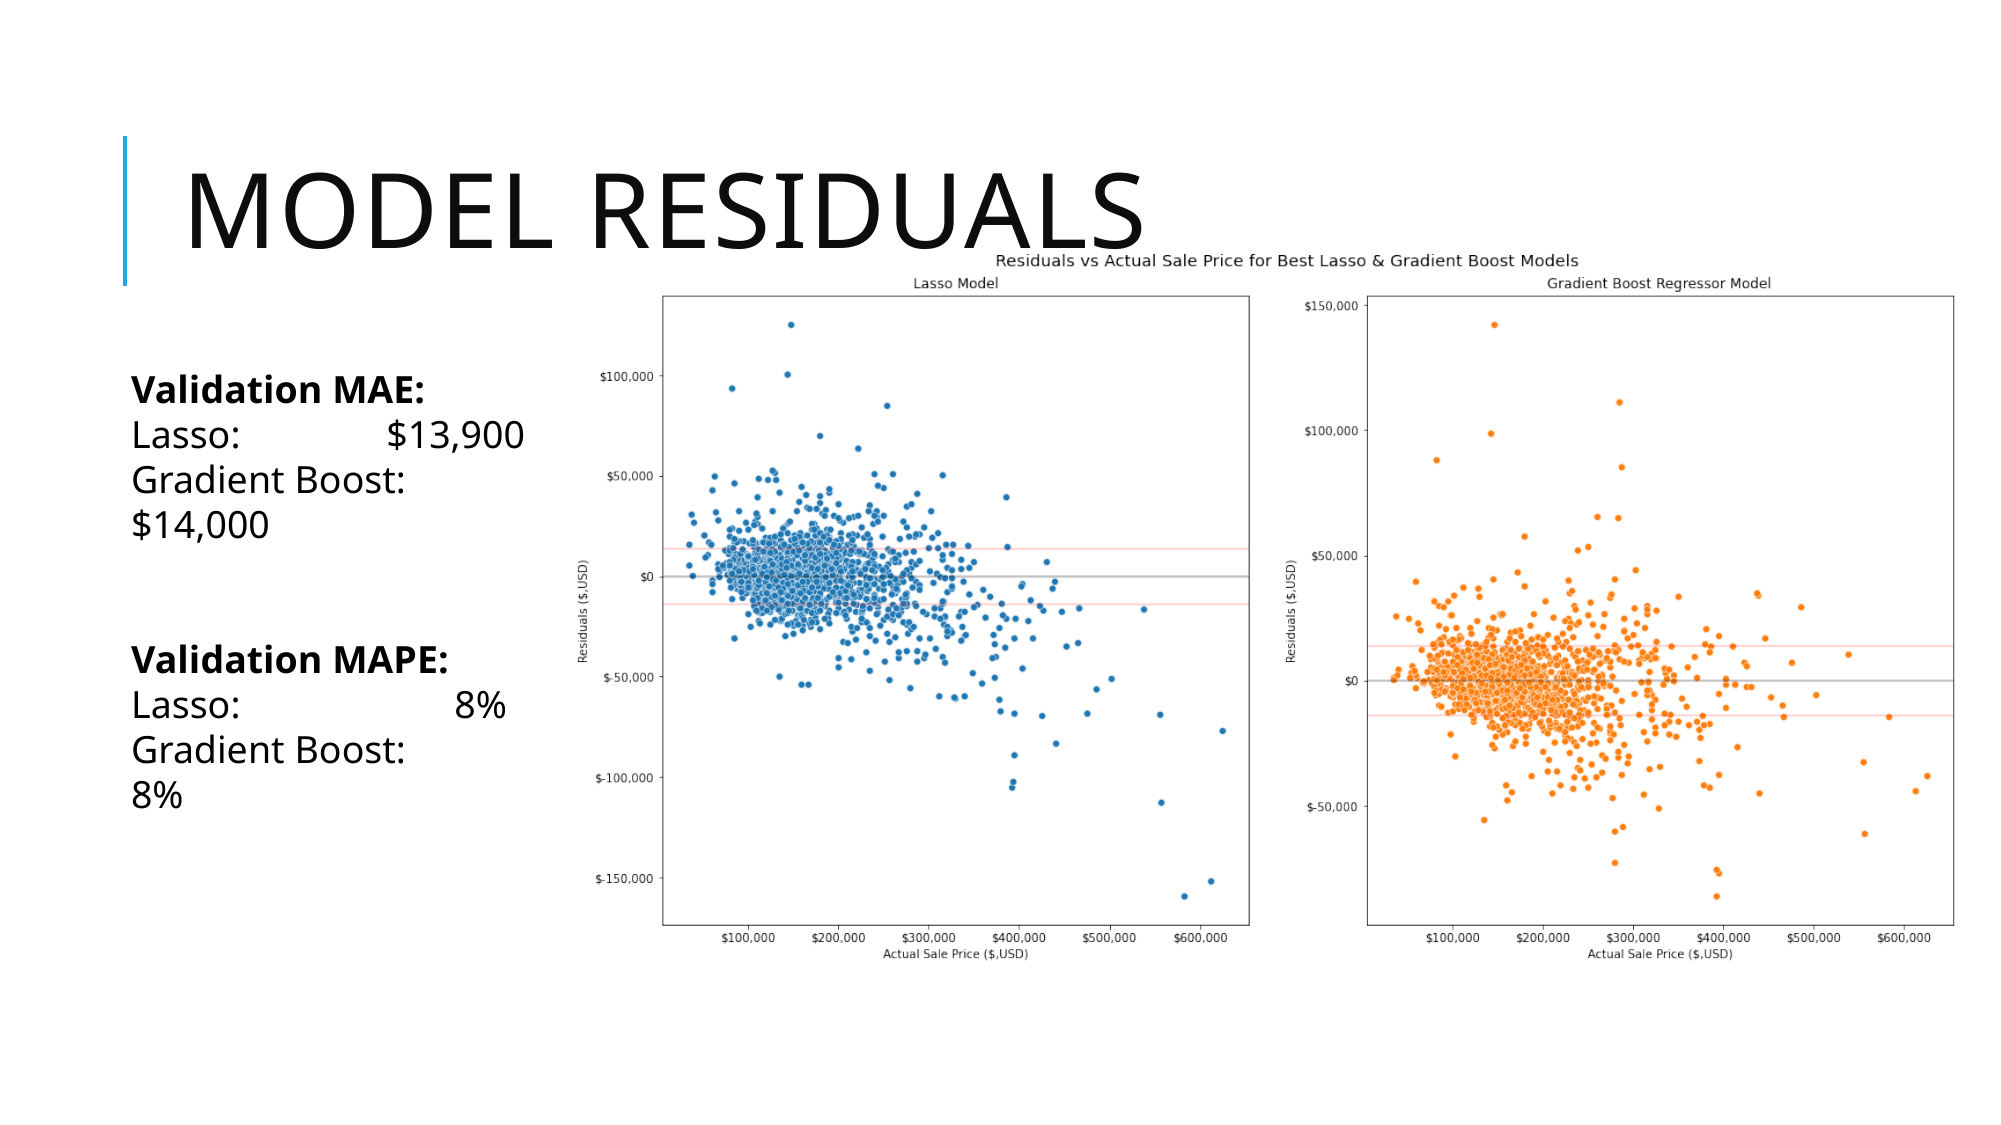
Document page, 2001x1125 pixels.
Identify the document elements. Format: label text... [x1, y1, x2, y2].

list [453, 195, 2000, 1030]
text_box Validation MAE: Lasso: $13,900 Gradient Boost: $14,000 Validation MAPE: Lasso: 8% Gradient Boost: 8% [116, 358, 447, 869]
title Model Residuals [168, 96, 1763, 342]
